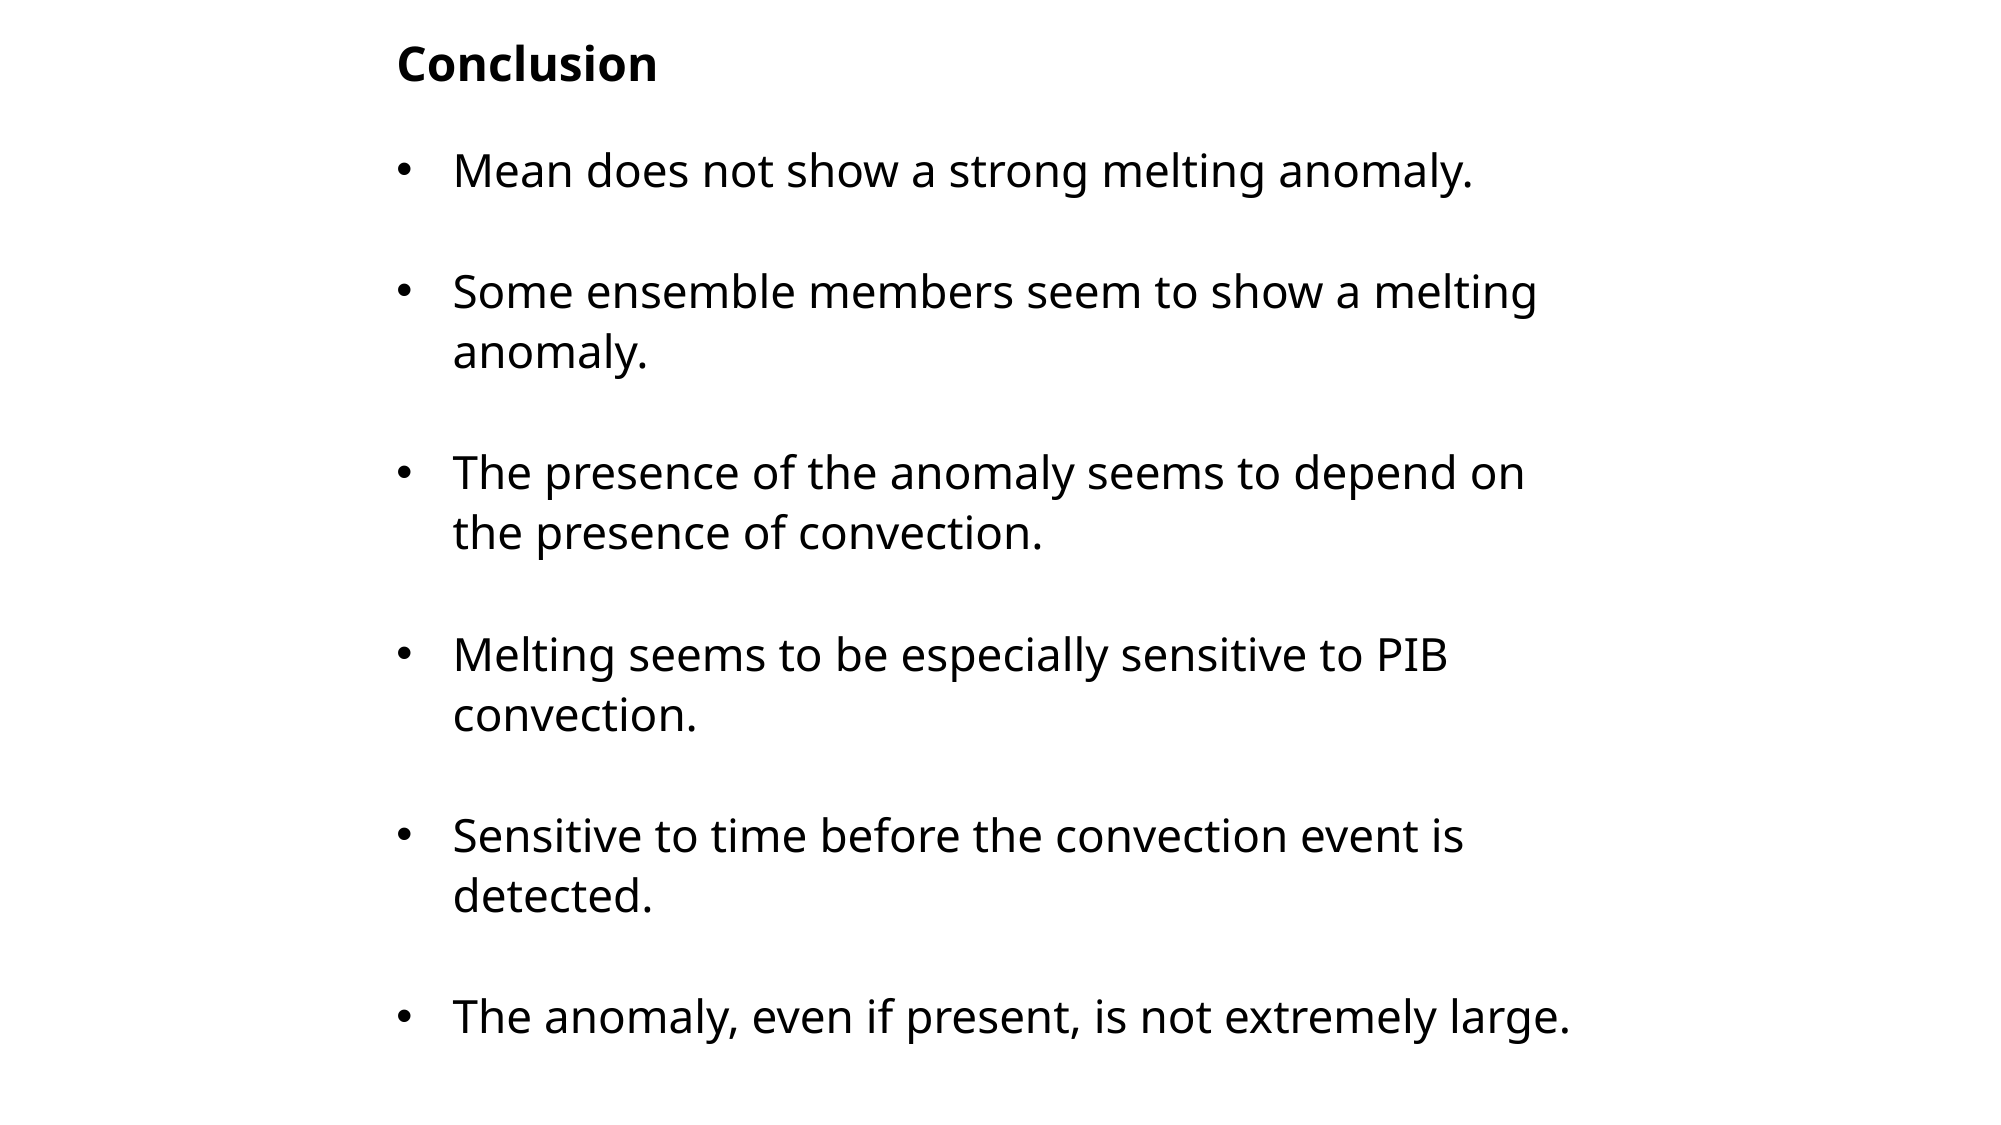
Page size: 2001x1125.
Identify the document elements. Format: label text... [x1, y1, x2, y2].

title Conclusion [381, 25, 1622, 128]
list Mean does not show a strong melting anomaly. Some ensemble members seem to show a melting anomaly. The presence of the anomaly seems to depend on the presence of convection. Melting seems to be especially sensitive to PIB convection. Sensitive to time before the convection event is detected. The anomaly, even if present, is not extremely large. [381, 128, 1622, 1061]
